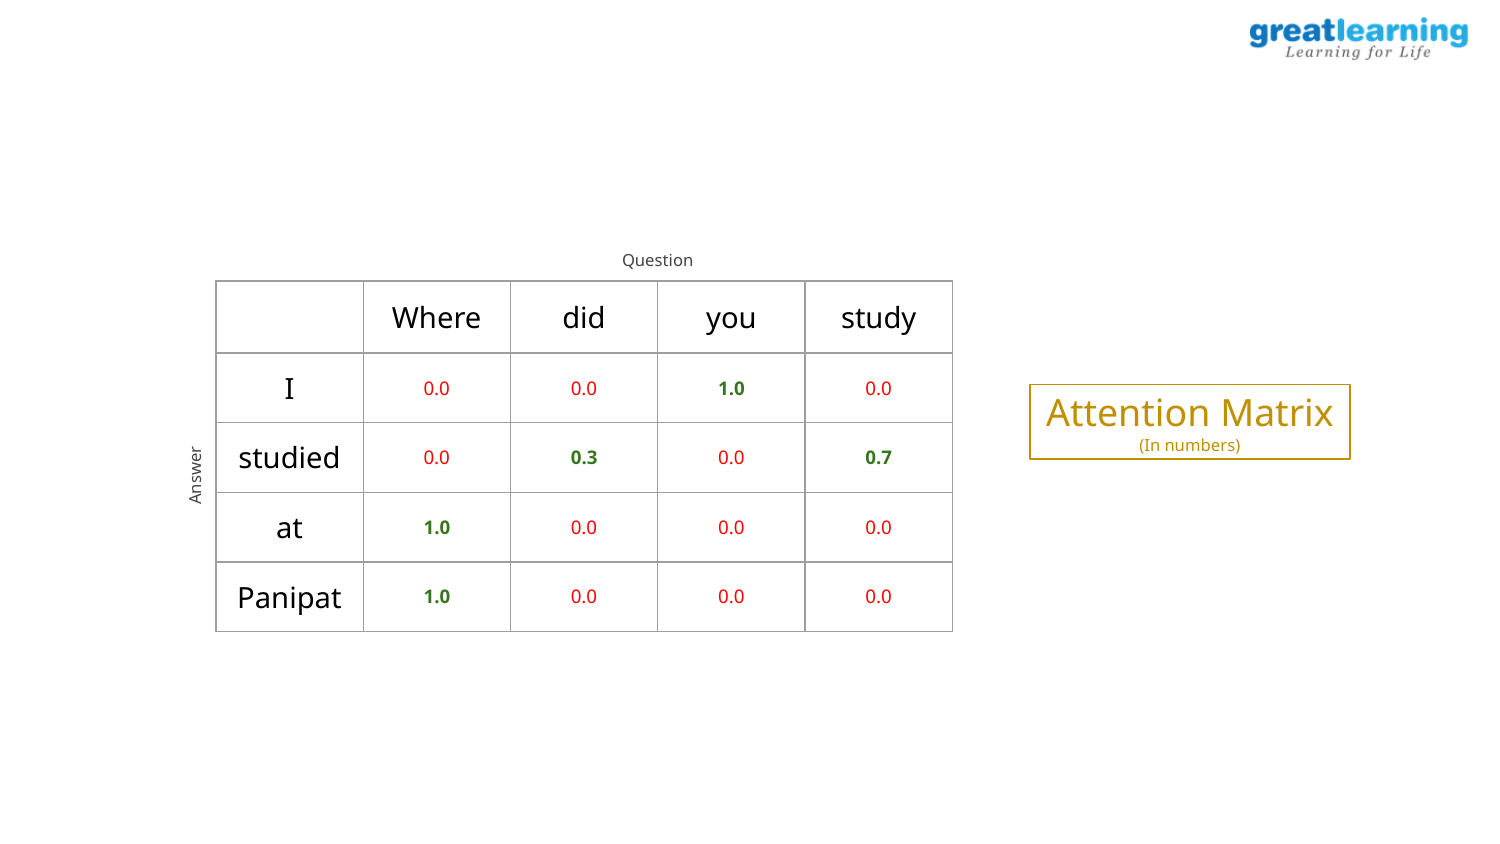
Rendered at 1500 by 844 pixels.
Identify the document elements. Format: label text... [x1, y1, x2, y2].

table_cell Panipat [217, 563, 363, 631]
table_cell 0.0 [511, 354, 657, 422]
table_cell 0.7 [806, 423, 952, 492]
table_cell 0.0 [806, 493, 952, 561]
table_header you [658, 282, 804, 352]
table_cell studied [217, 423, 363, 492]
table_header study [806, 282, 952, 352]
table_header Where [364, 282, 510, 352]
table_cell 0.0 [364, 354, 510, 422]
table_cell 1.0 [658, 354, 804, 422]
picture [1249, 16, 1469, 61]
table_header did [511, 282, 657, 352]
table_cell 0.0 [364, 423, 510, 492]
text_box Question [363, 237, 953, 280]
table_cell 0.0 [658, 563, 804, 631]
table_cell 0.0 [806, 354, 952, 422]
table_cell 0.0 [511, 493, 657, 561]
table_cell 0.0 [658, 493, 804, 561]
table_cell 0.3 [511, 423, 657, 492]
table_cell 0.0 [658, 423, 804, 492]
text_box Answer [172, 344, 216, 606]
table_cell 1.0 [364, 493, 510, 561]
table_cell I [217, 354, 363, 422]
table_cell 0.0 [511, 563, 657, 631]
text_box Attention Matrix (In numbers) [1029, 384, 1351, 460]
table_cell 1.0 [364, 563, 510, 631]
table_cell at [217, 493, 363, 561]
table_cell 0.0 [806, 563, 952, 631]
table_header [217, 282, 363, 352]
